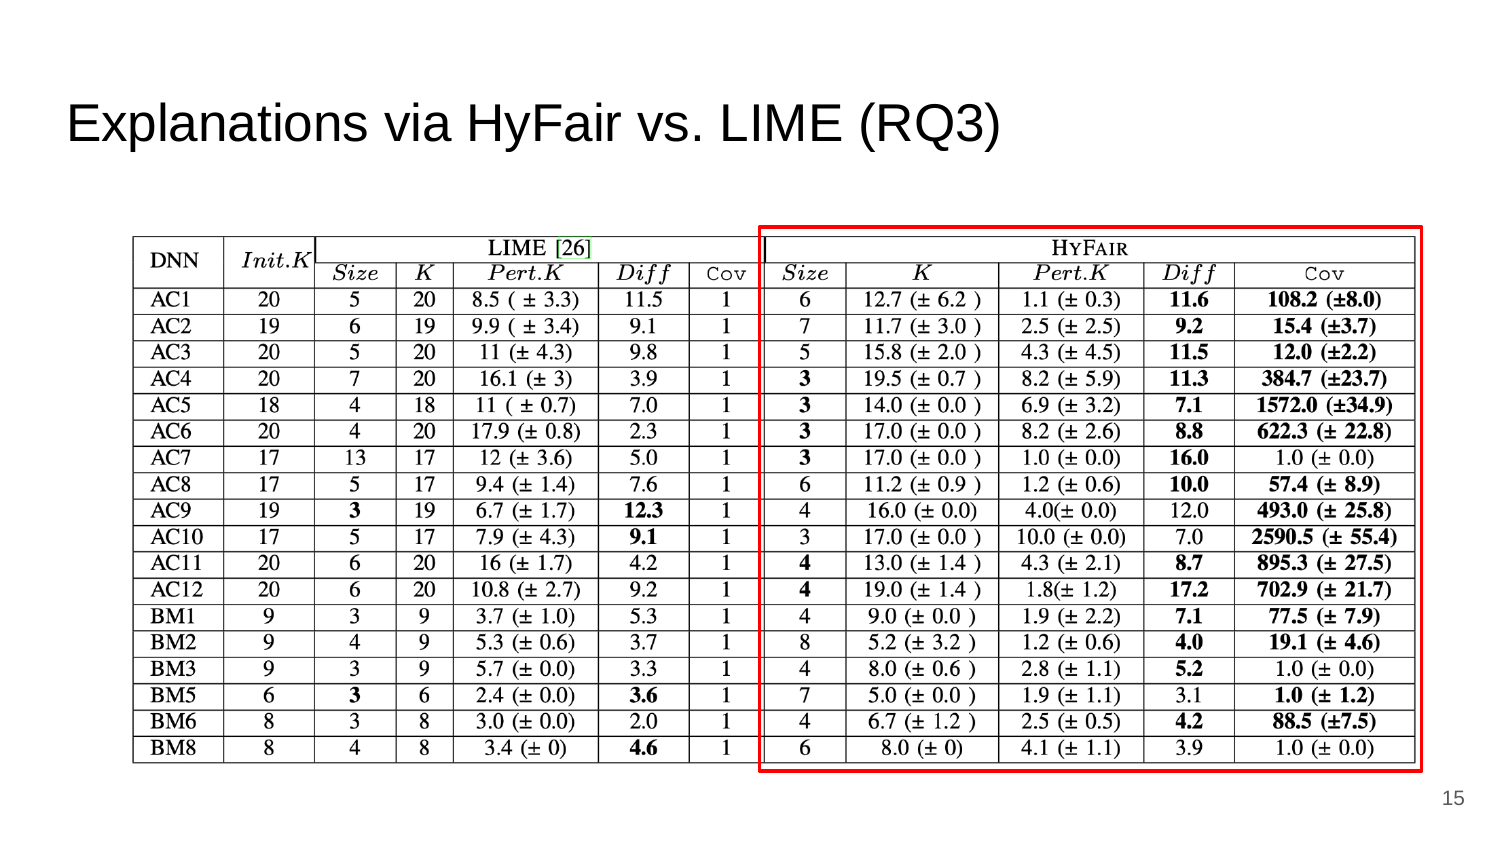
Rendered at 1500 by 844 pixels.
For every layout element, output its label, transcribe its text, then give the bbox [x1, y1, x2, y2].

slide_number 15 [1389, 764, 1480, 830]
picture [119, 216, 1453, 774]
title Explanations via HyFair vs. LIME (RQ3) [51, 72, 1449, 167]
